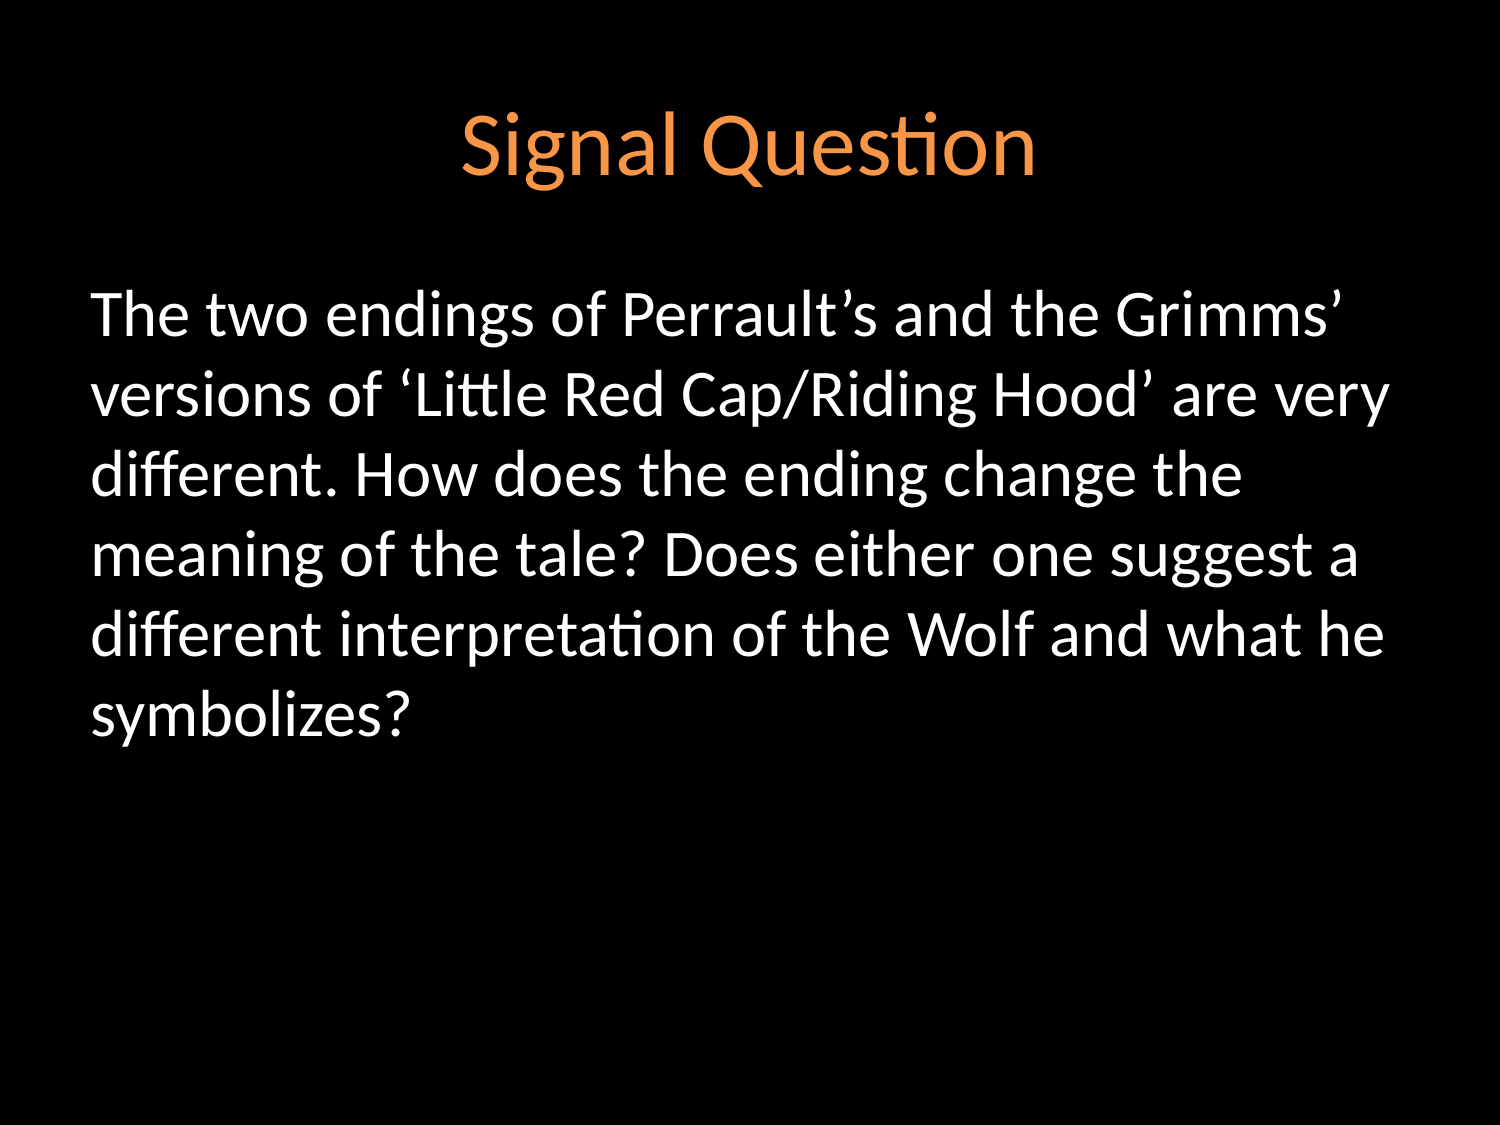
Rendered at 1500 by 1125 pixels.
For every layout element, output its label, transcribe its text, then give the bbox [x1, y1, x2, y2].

title Signal Question [75, 45, 1425, 233]
list The two endings of Perrault’s and the Grimms’ versions of ‘Little Red Cap/Riding Hood’ are very different. How does the ending change the meaning of the tale? Does either one suggest a different interpretation of the Wolf and what he symbolizes? [75, 262, 1425, 1005]
